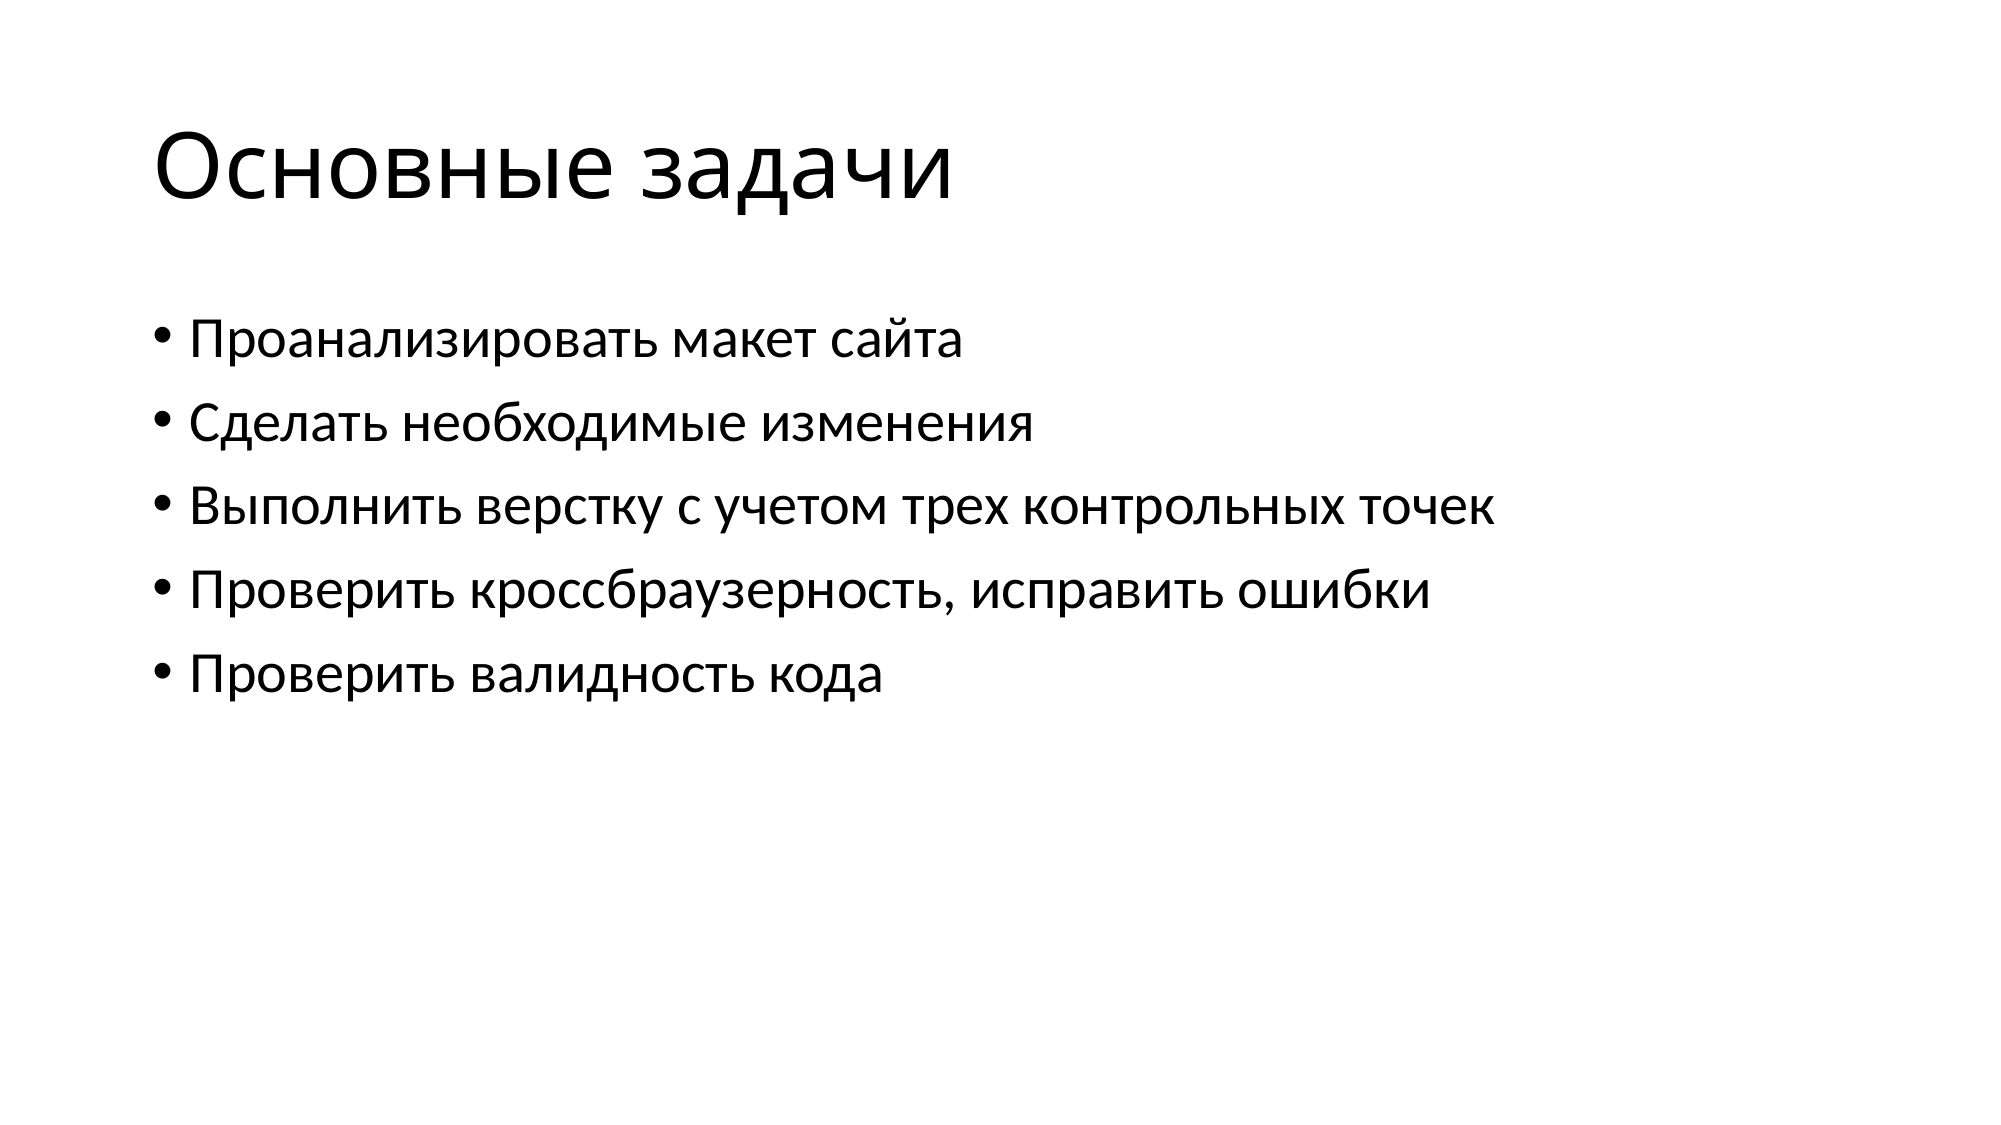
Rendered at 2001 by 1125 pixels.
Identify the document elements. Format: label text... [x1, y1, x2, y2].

list Проанализировать макет сайта Сделать необходимые изменения Выполнить верстку с учетом трех контрольных точек Проверить кроссбраузерность, исправить ошибки Проверить валидность кода [137, 299, 1863, 1014]
title Основные задачи [137, 59, 1863, 278]
